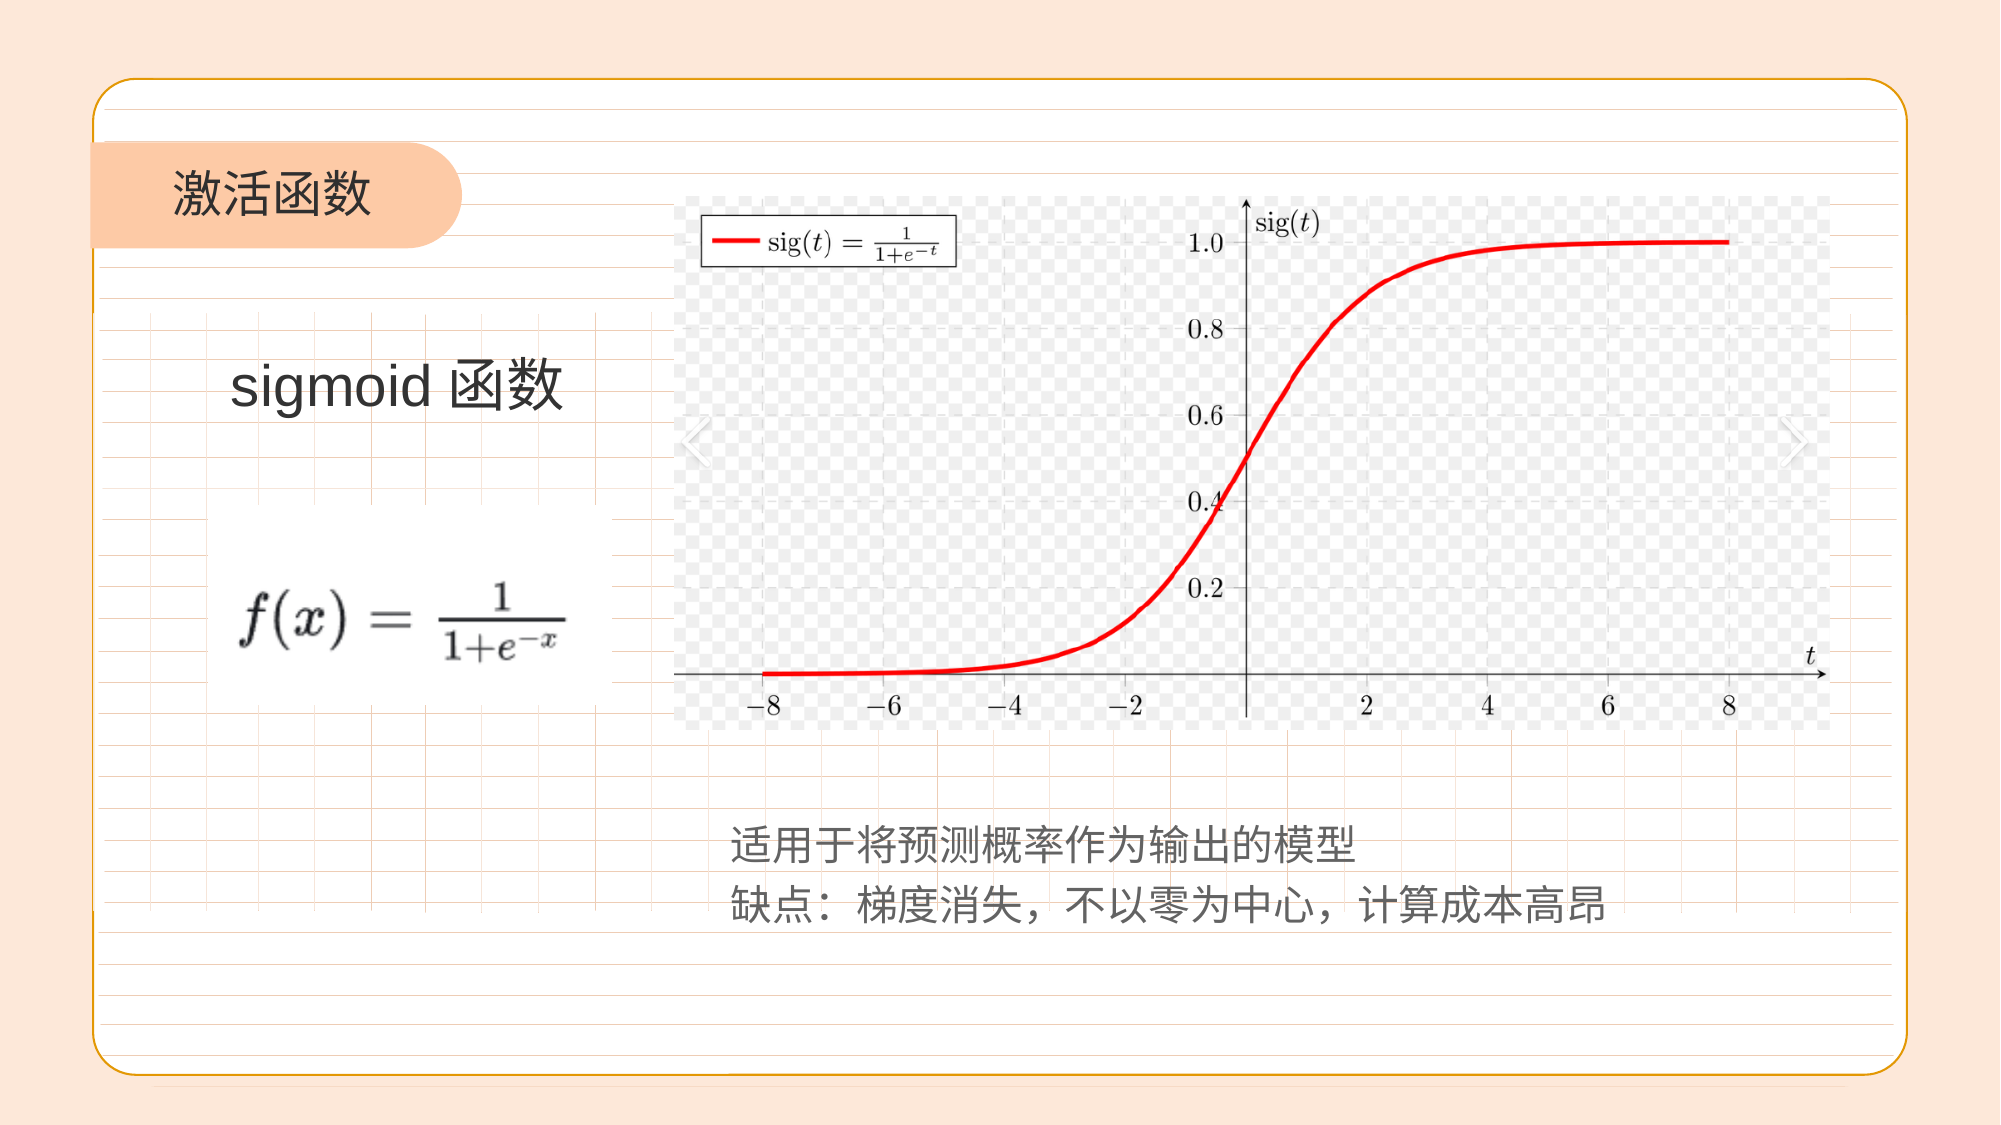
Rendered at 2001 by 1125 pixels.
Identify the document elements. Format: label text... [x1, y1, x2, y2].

list 激活函数 [158, 161, 675, 232]
text_box sigmoid函数 [215, 340, 674, 426]
picture [674, 196, 1830, 730]
text_box 适用于将预测概率作为输出的模型 缺点：梯度消失，不以零为中心，计算成本高昂 [716, 801, 1717, 937]
picture [208, 505, 612, 705]
